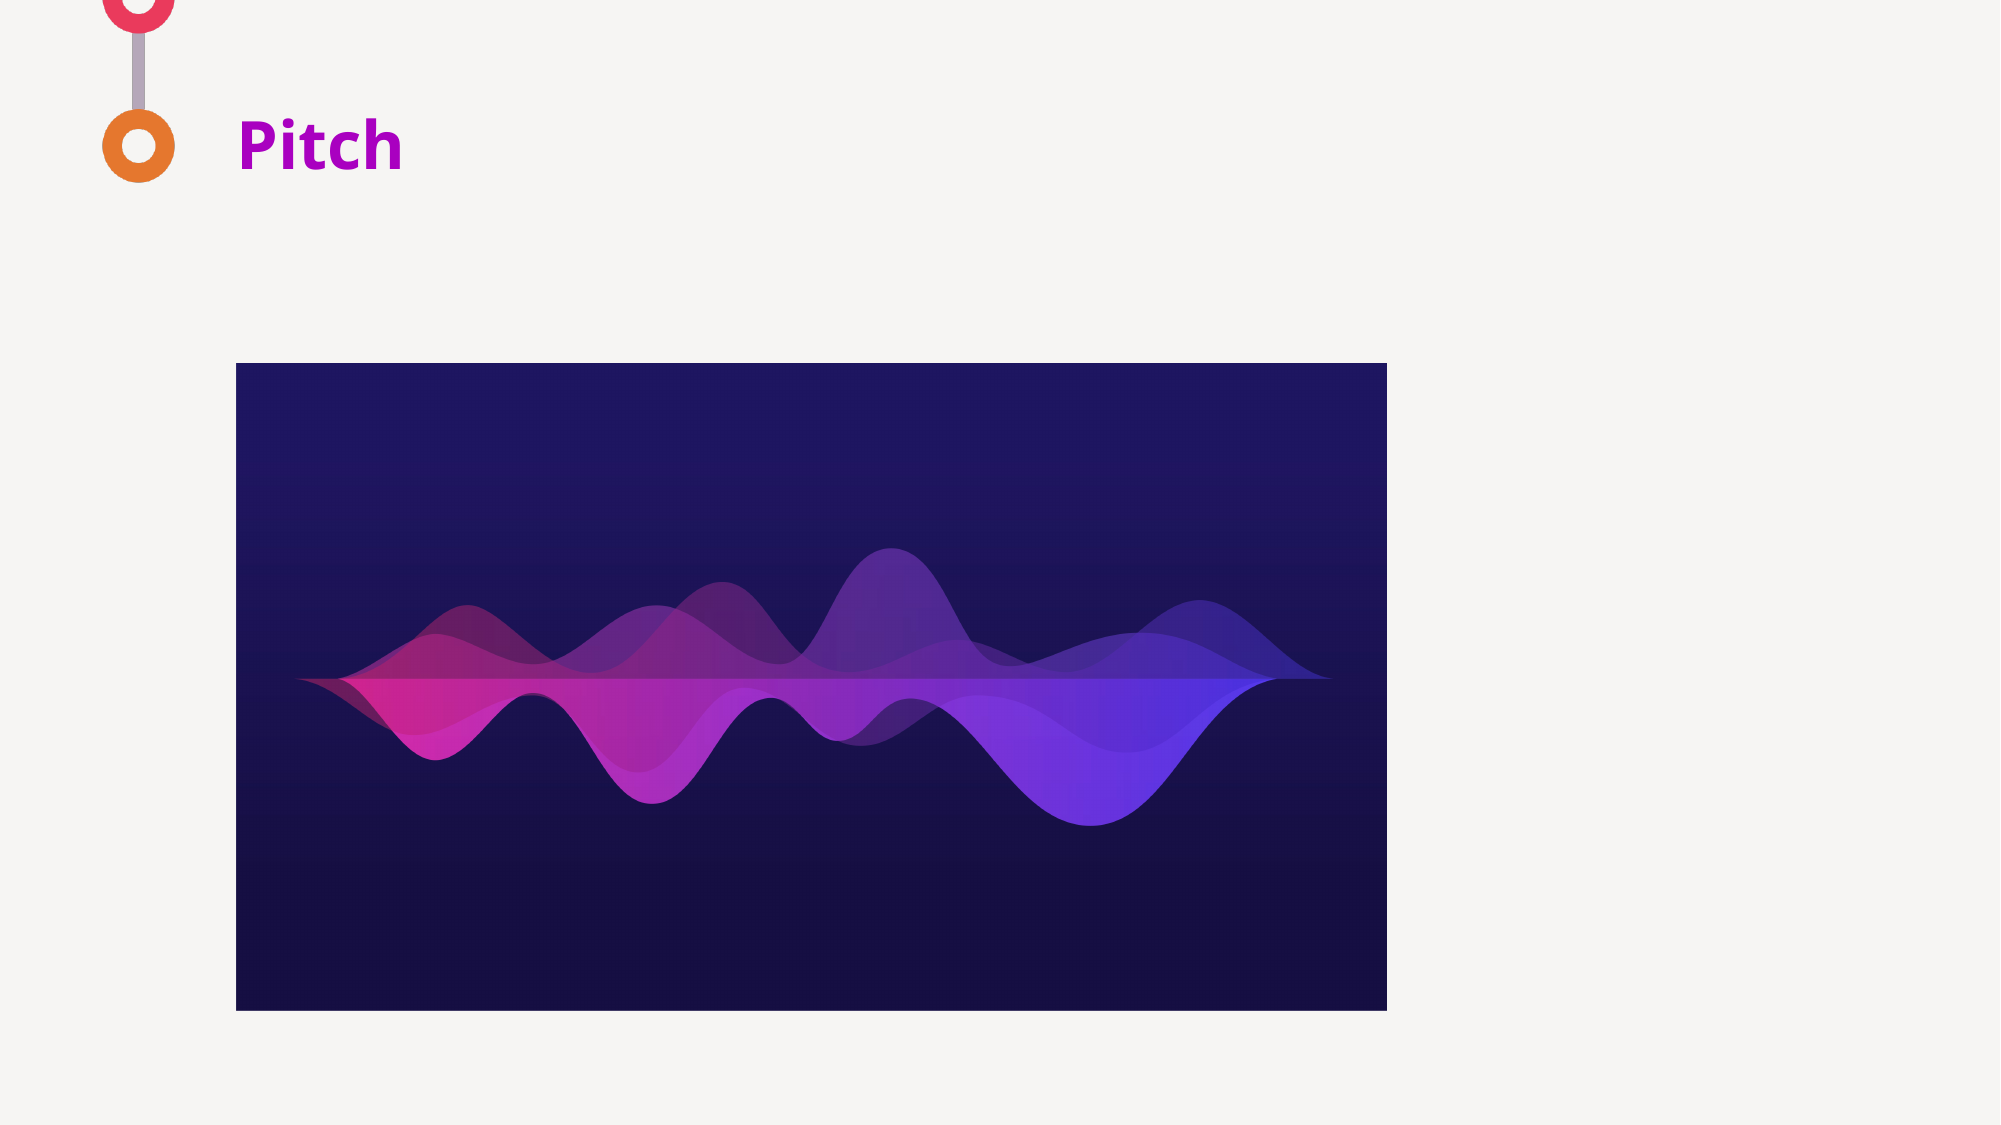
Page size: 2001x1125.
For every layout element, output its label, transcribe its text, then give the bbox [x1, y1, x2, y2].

title Pitch [236, 111, 1388, 278]
picture [236, 363, 1388, 1011]
picture [100, 0, 179, 192]
